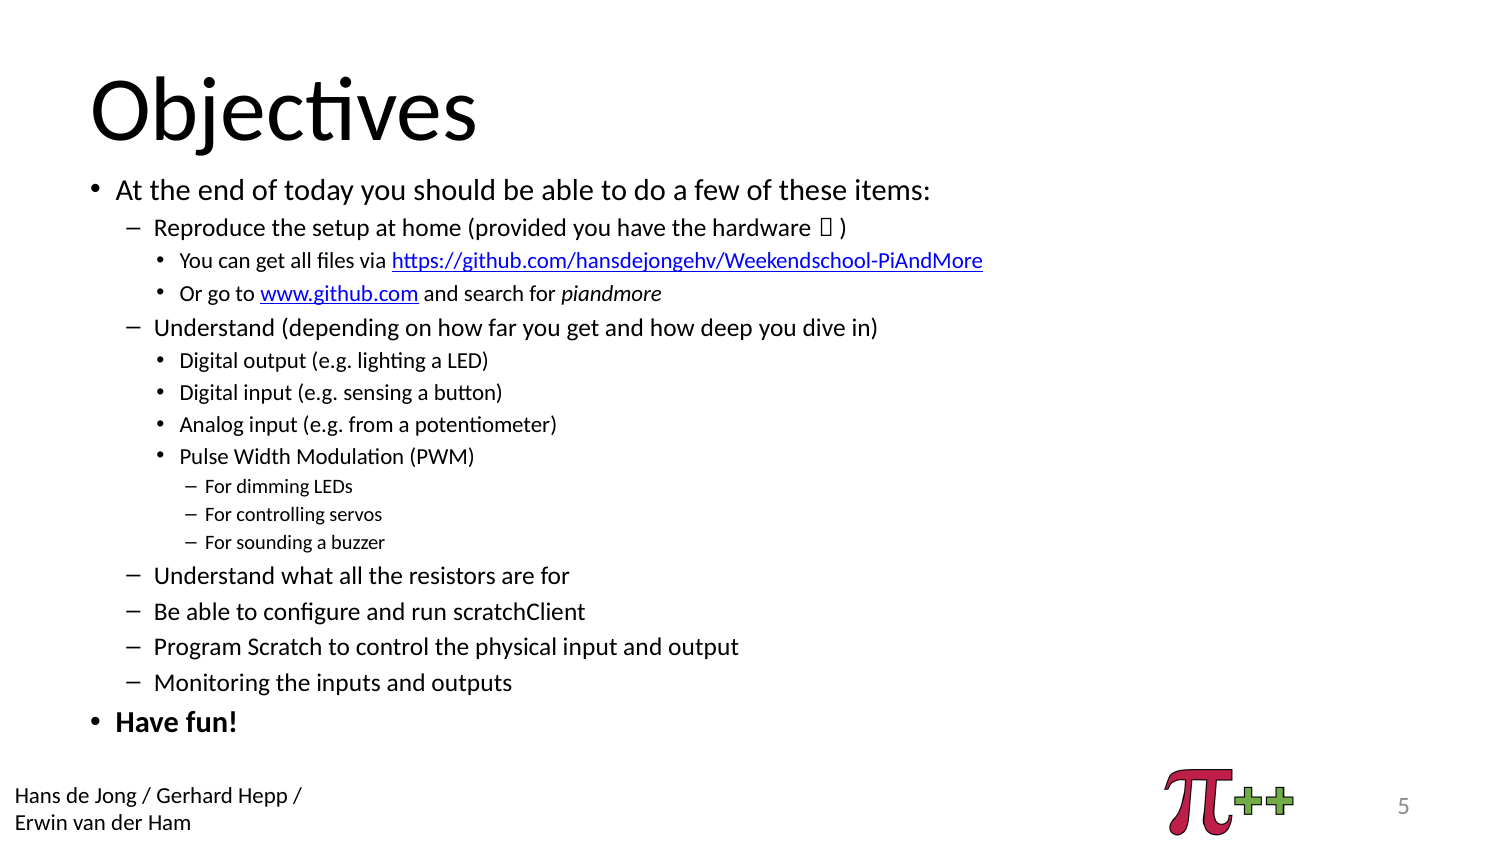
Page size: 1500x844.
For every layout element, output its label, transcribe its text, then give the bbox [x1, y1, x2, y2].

title Objectives [75, 33, 1425, 161]
picture [1163, 768, 1294, 836]
slide_number 5 [1340, 782, 1425, 827]
list At the end of today you should be able to do a few of these items: Reproduce the setup at home (provided you have the hardware  ) You can get all files via https://github.com/hansdejongehv/Weekendschool-PiAndMore Or go to www.github.com and search for piandmore Understand (depending on how far you get and how deep you dive in) Digital output (e.g. lighting a LED) Digital input (e.g. sensing a button) Analog input (e.g. from a potentiometer) Pulse Width Modulation (PWM) For dimming LEDs For controlling servos For sounding a buzzer Understand what all the resistors are for Be able to configure and run scratchClient Program Scratch to control the physical input and output Monitoring the inputs and outputs Have fun! [75, 161, 1425, 754]
